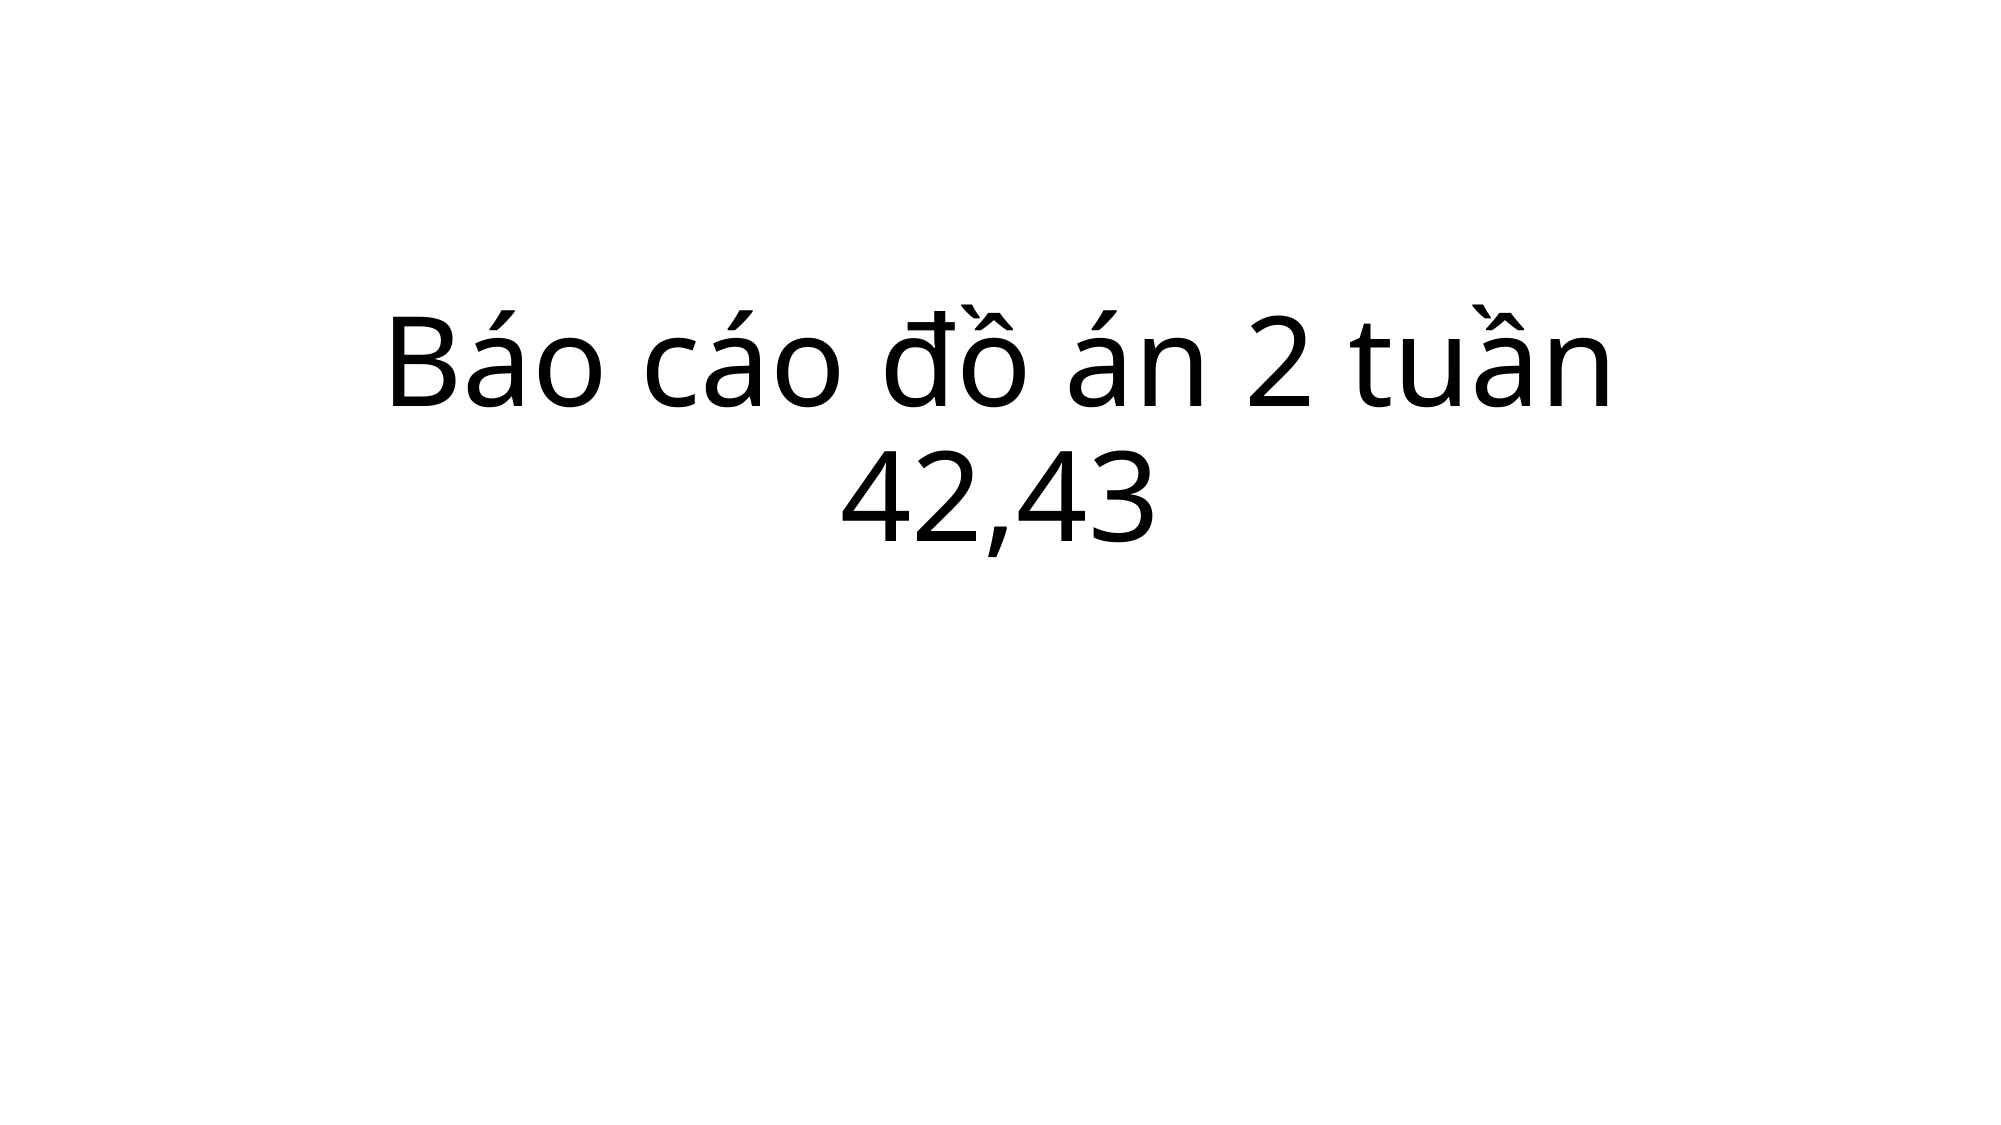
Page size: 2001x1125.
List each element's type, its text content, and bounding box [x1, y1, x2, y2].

title Báo cáo đồ án 2 tuần 42,43 [249, 184, 1750, 576]
